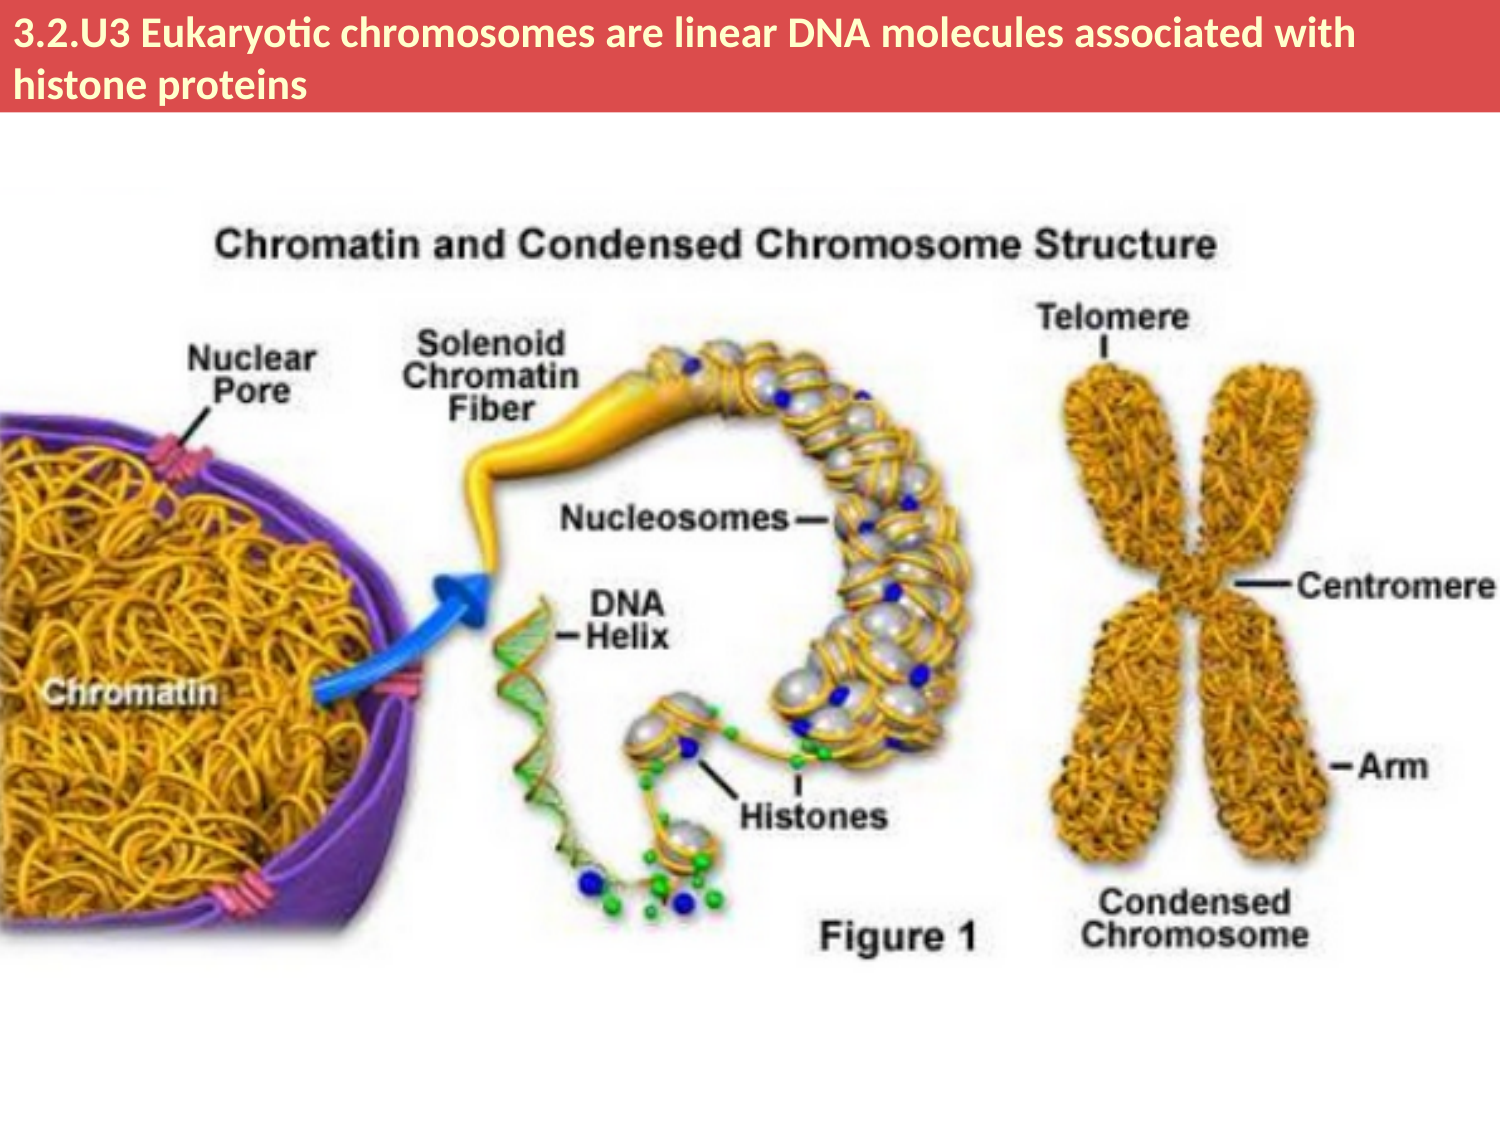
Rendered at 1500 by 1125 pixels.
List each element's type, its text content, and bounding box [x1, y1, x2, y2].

picture [0, 187, 1500, 1001]
text_box 3.2.U3 Eukaryotic chromosomes are linear DNA molecules associated with histone proteins [0, 0, 1500, 113]
